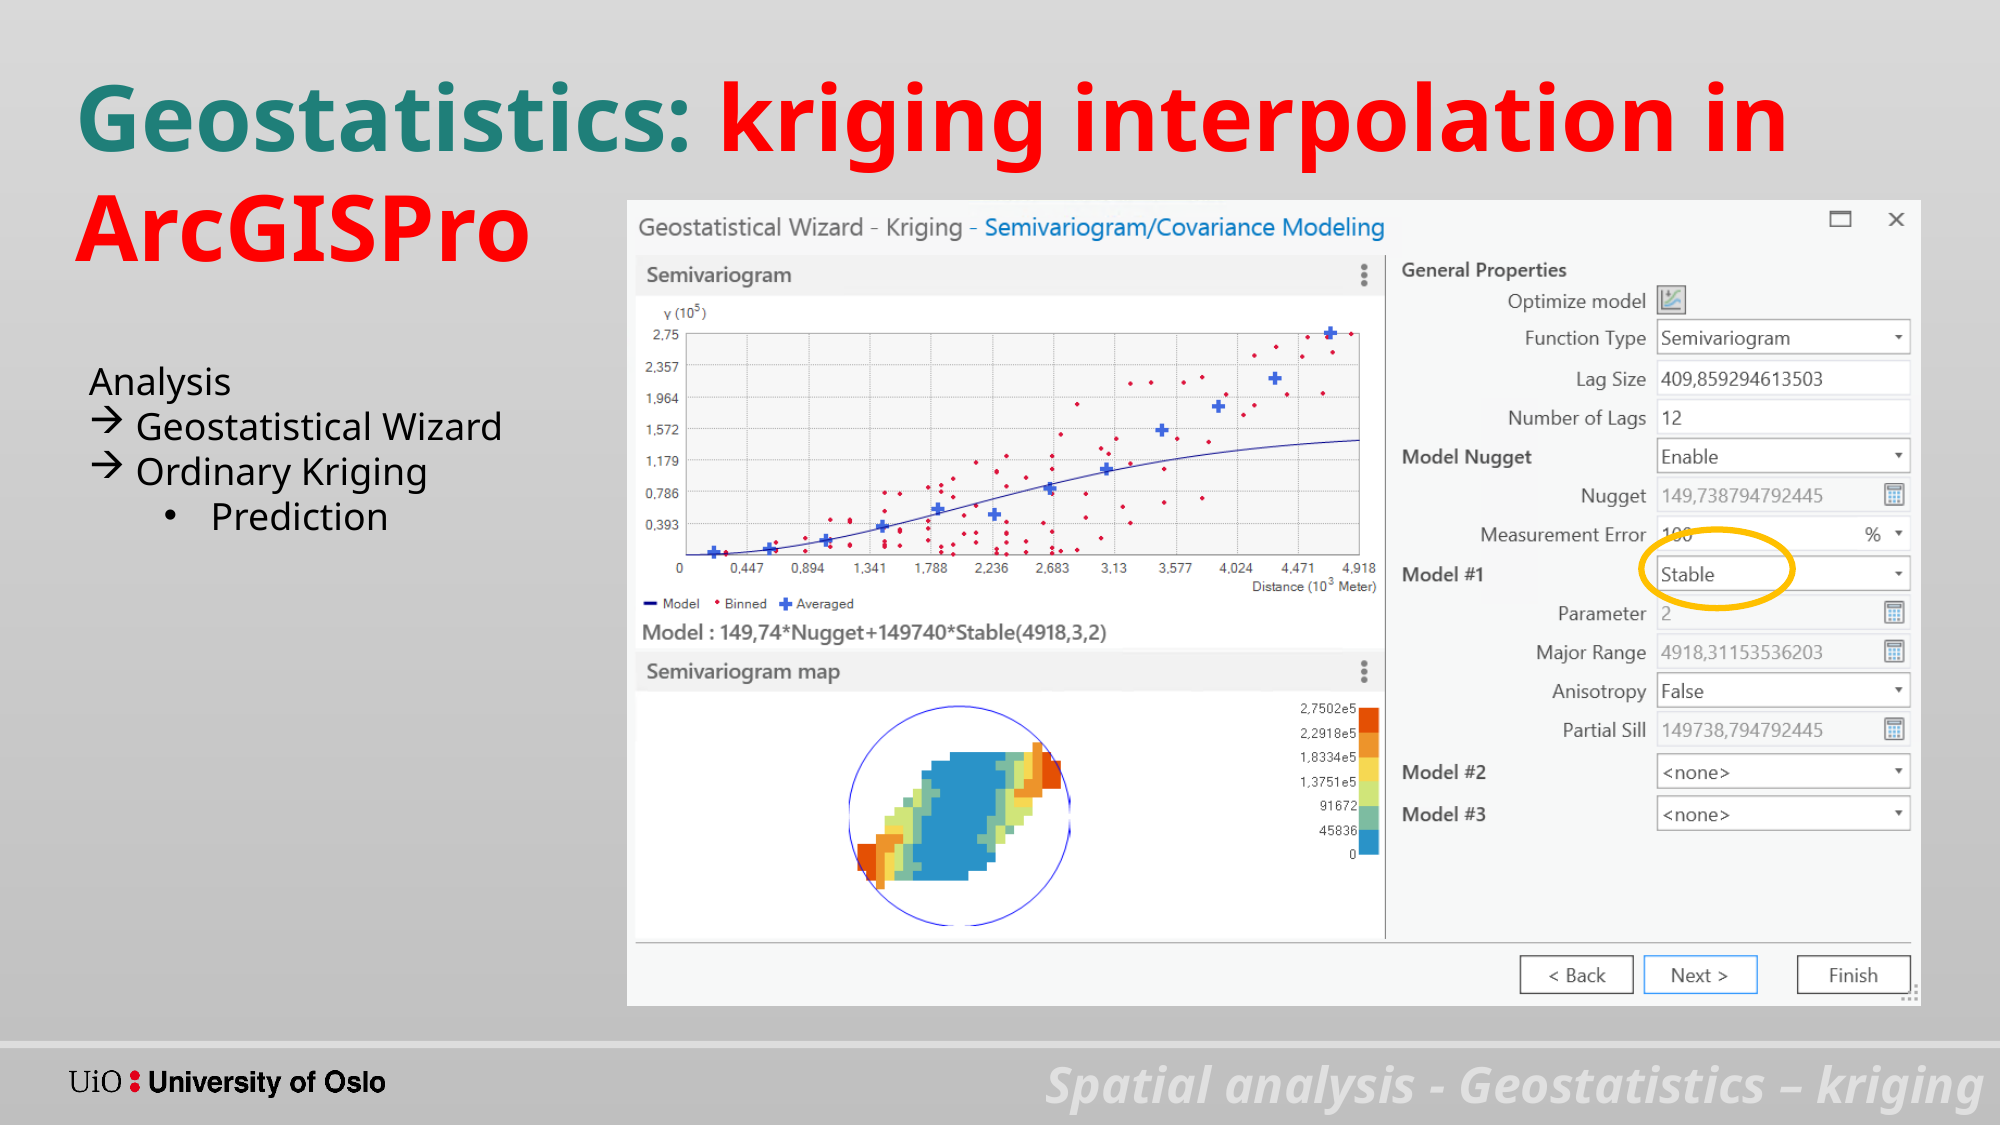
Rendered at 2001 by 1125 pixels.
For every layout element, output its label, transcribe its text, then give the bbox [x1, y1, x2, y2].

text_box Analysis Geostatistical Wizard Ordinary Kriging Prediction [73, 350, 519, 545]
text_box Geostatistics: kriging interpolation in ArcGISPro [60, 52, 2000, 287]
picture [627, 200, 1921, 1006]
picture [69, 1070, 385, 1098]
